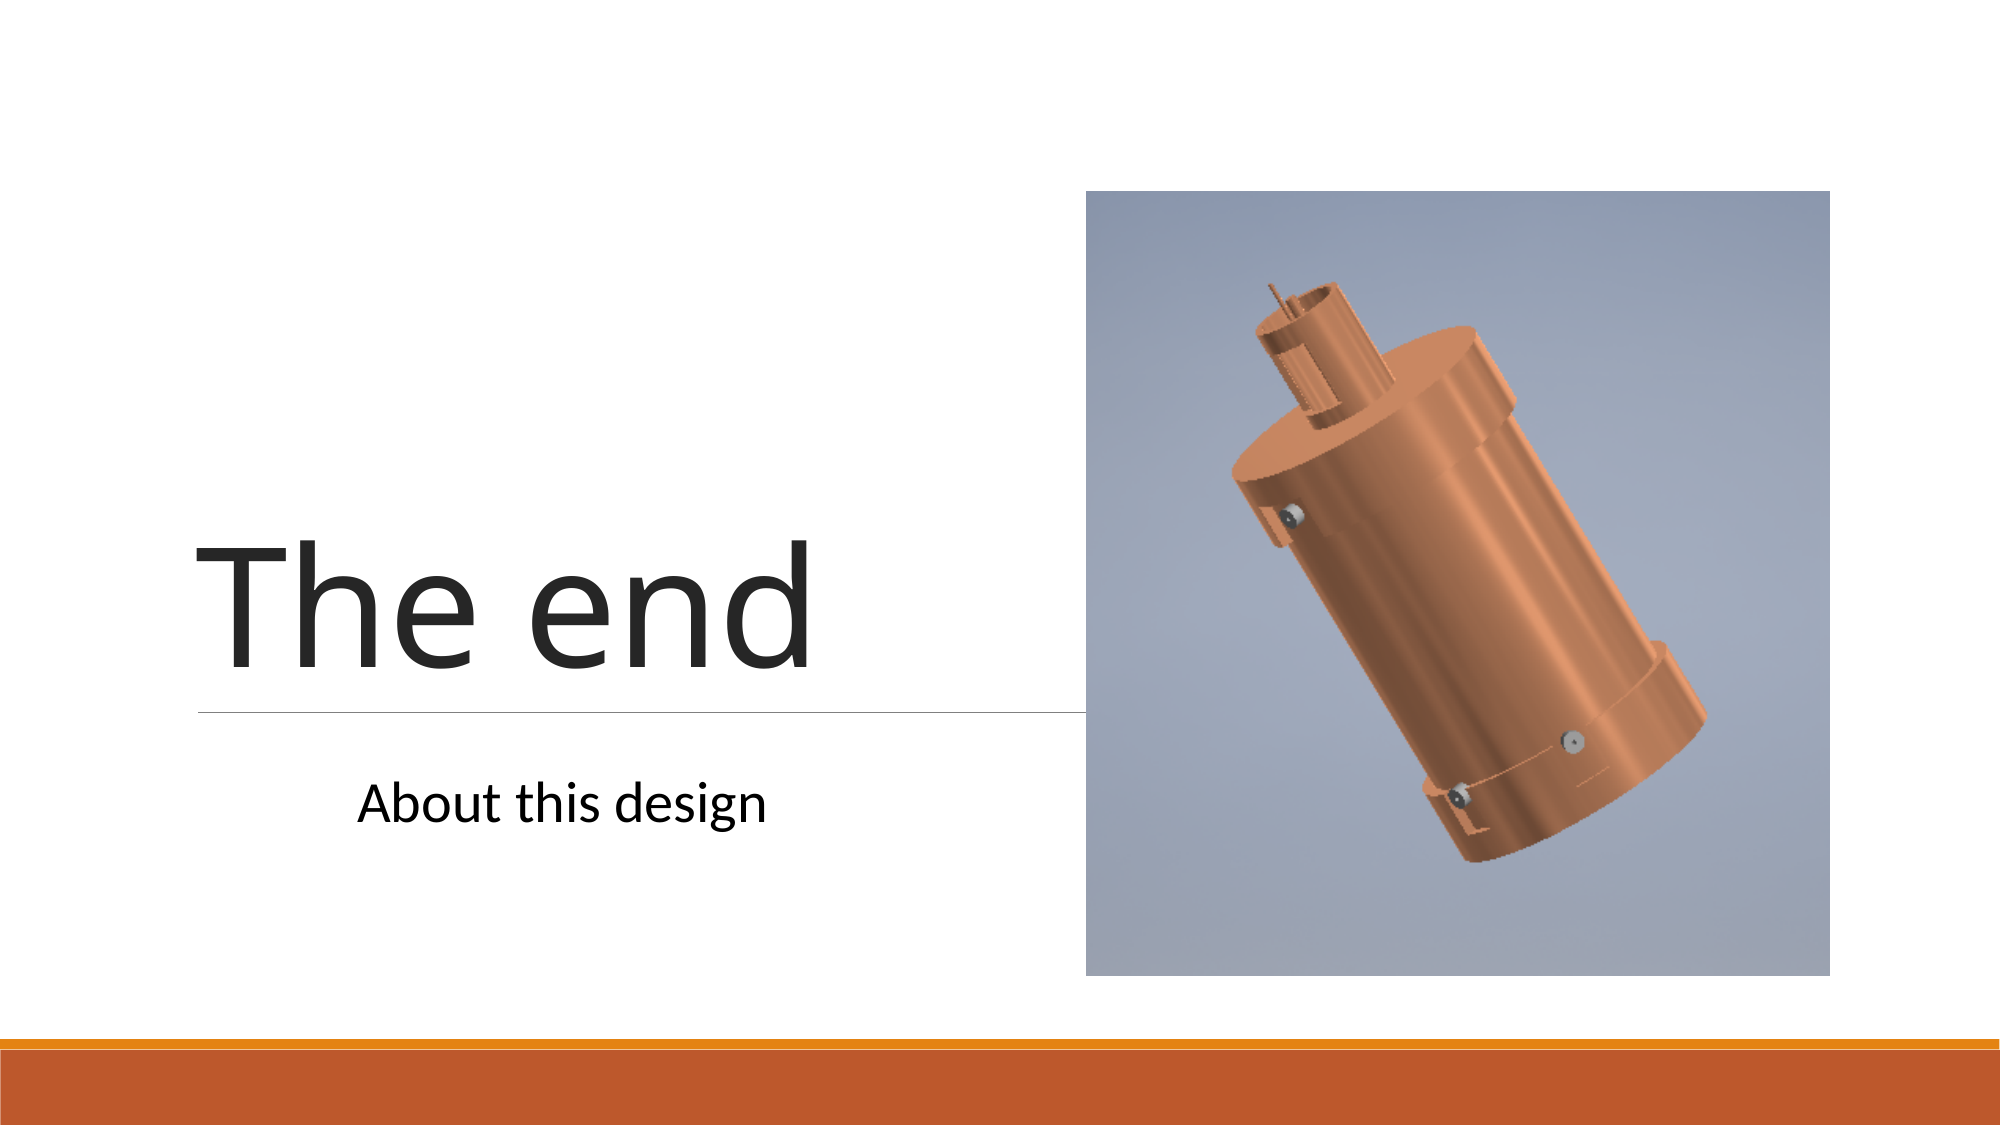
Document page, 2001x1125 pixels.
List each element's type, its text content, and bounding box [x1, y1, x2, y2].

text_box About this design [342, 756, 784, 842]
picture [1085, 190, 1831, 977]
title The end [180, 124, 1830, 710]
